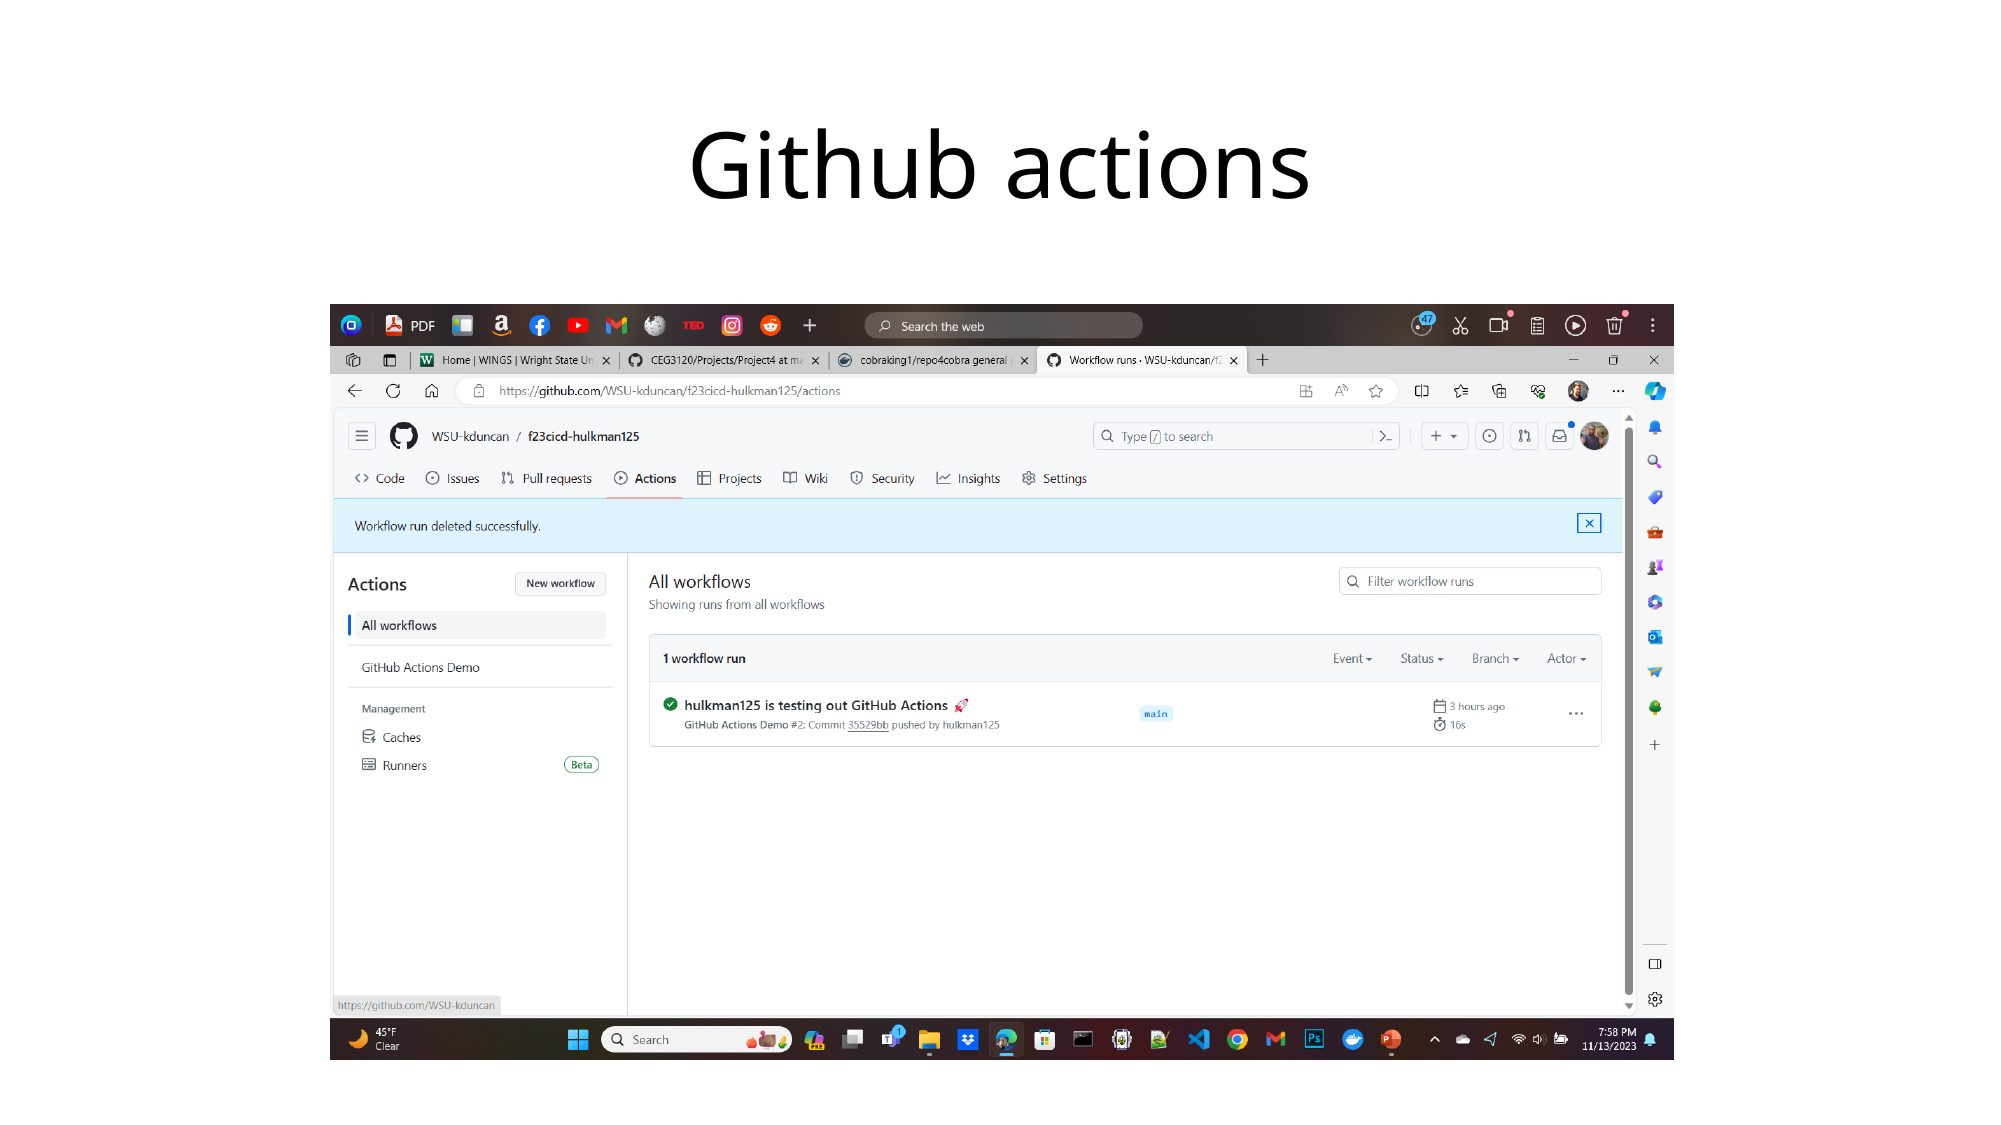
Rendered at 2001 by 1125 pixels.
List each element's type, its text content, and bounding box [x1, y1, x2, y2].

title Github actions [137, 59, 1863, 278]
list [330, 304, 1674, 1060]
